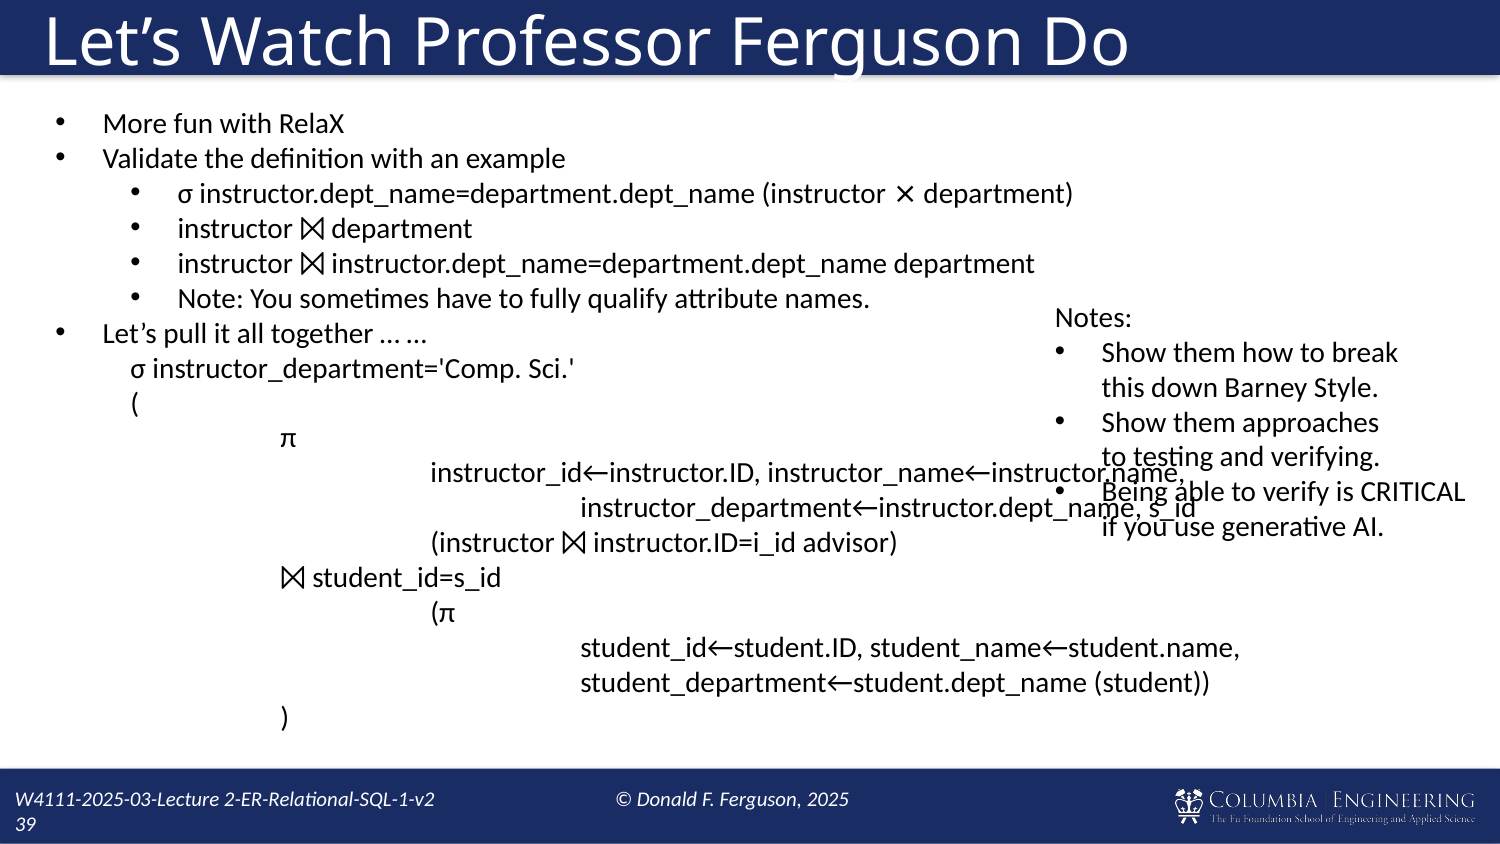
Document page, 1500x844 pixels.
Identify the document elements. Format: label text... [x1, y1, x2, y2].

text_box Notes: Show them how to break this down Barney Style. Show them approaches to testing and verifying. Being able to verify is CRITICAL if you use generative AI. [1040, 290, 1481, 550]
title Let’s Watch Professor Ferguson Do Examples [28, 0, 1450, 73]
text_box More fun with RelaX Validate the definition with an example σ instructor.dept_name=department.dept_name (instructor ⨯ department) instructor ⨝ department instructor ⨝ instructor.dept_name=department.dept_name department Note: You sometimes have to fully qualify attribute names. Let’s pull it all together … … σ instructor_department='Comp. Sci.' ( π instructor_id←instructor.ID, instructor_name←instructor.name, instructor_department←instructor.dept_name, s_id (instructor ⨝ instructor.ID=i_id advisor) ⨝ student_id=s_id (π student_id←student.ID, student_name←student.name, student_department←student.dept_name (student)) ) [40, 96, 1450, 844]
